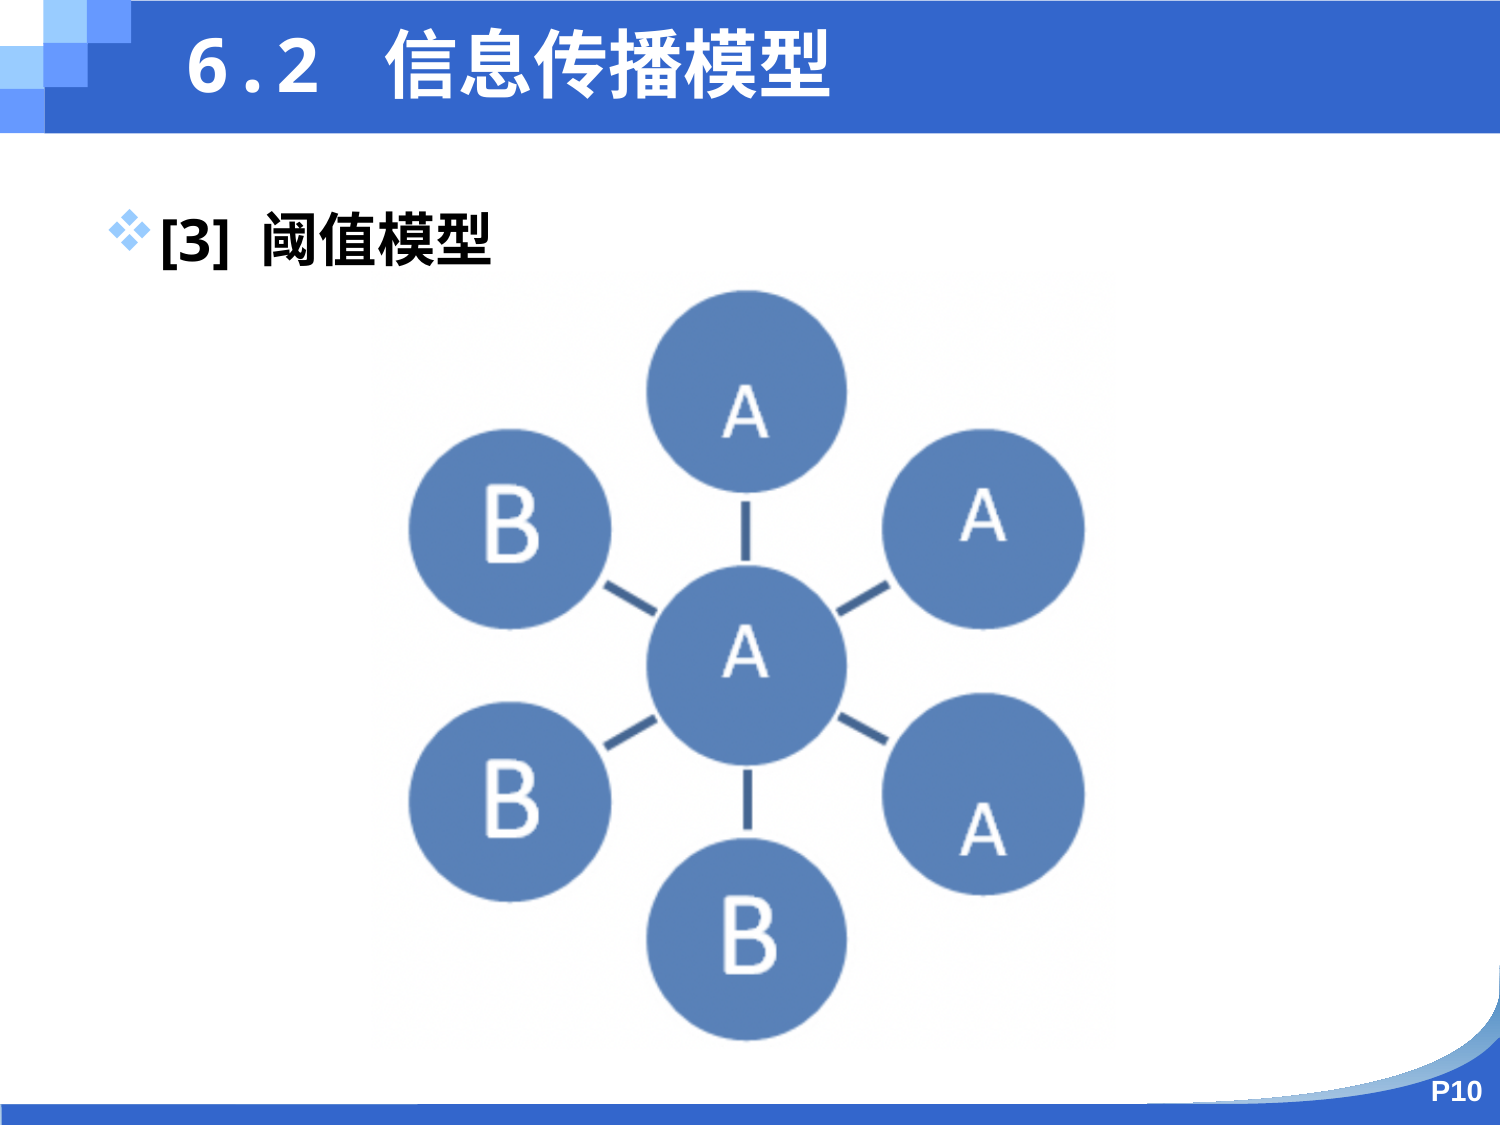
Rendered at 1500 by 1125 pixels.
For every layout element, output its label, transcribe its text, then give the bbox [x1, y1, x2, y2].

text_box [3] 阈值模型 [88, 125, 1439, 256]
text_box 6.2 信息传播模型 [171, 10, 1416, 116]
slide_number P10 [1415, 1065, 1500, 1118]
picture [371, 270, 1116, 1050]
